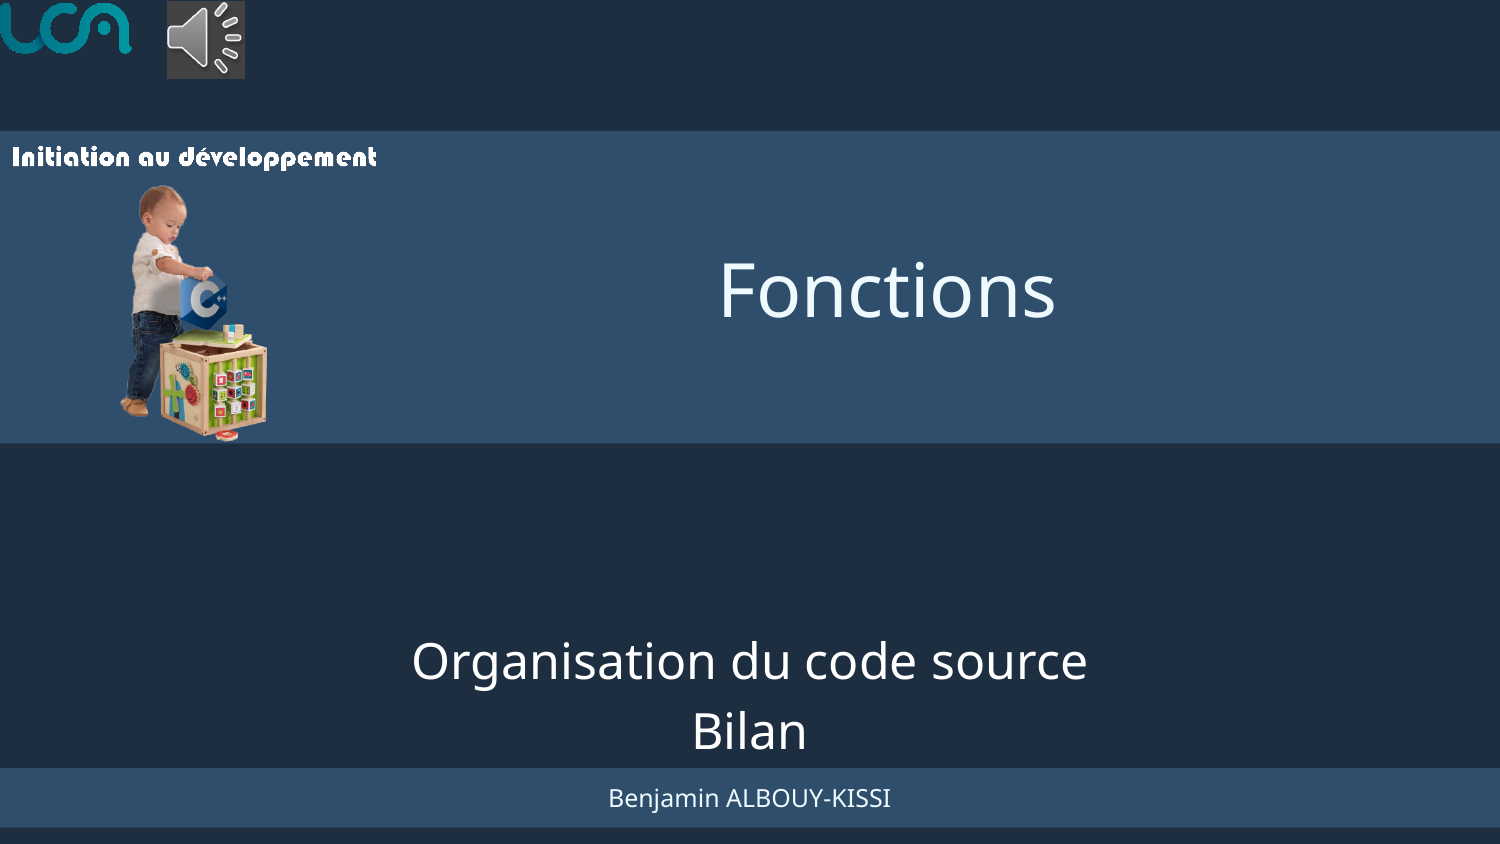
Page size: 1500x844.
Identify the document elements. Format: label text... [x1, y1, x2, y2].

subtitle Définition / Utilité Organisation du code source Bilan [206, 551, 1294, 766]
text_box [0, 766, 1500, 828]
picture [0, 3, 132, 54]
picture [165, 0, 247, 81]
footer Benjamin ALBOUY-KISSI [512, 768, 988, 828]
text_box [0, 828, 1500, 844]
title Fonctions [387, 131, 1388, 444]
picture [9, 130, 381, 444]
